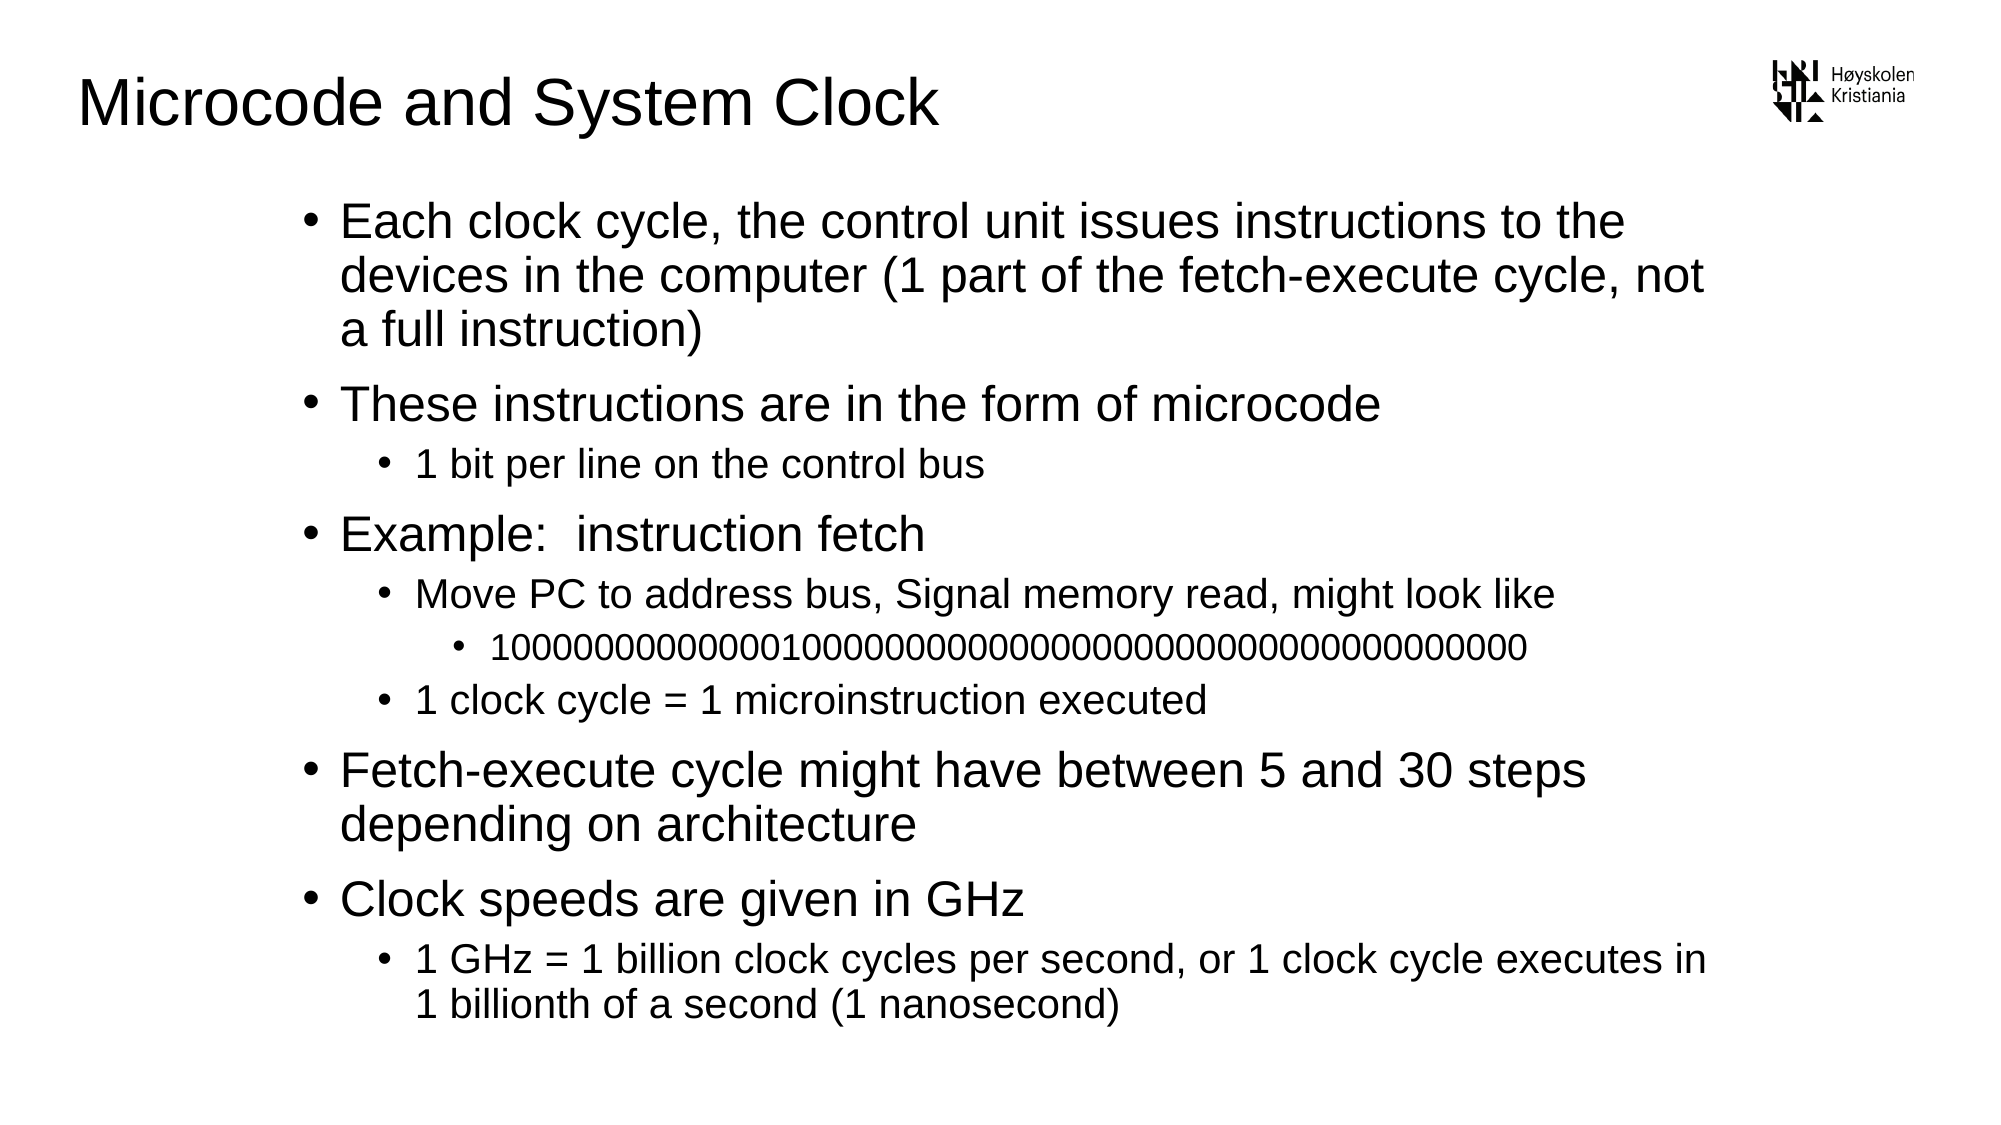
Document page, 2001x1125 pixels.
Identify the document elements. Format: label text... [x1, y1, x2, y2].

list Each clock cycle, the control unit issues instructions to the devices in the computer (1 part of the fetch-execute cycle, not a full instruction) These instructions are in the form of microcode 1 bit per line on the control bus Example: instruction fetch Move PC to address bus, Signal memory read, might look like 10000000000000100000000000000000000000000000000000 1 clock cycle = 1 microinstruction executed Fetch-execute cycle might have between 5 and 30 steps depending on architecture Clock speeds are given in GHz 1 GHz = 1 billion clock cycles per second, or 1 clock cycle executes in 1 billionth of a second (1 nanosecond) [287, 187, 1725, 1125]
title Microcode and System Clock [62, 59, 1675, 277]
